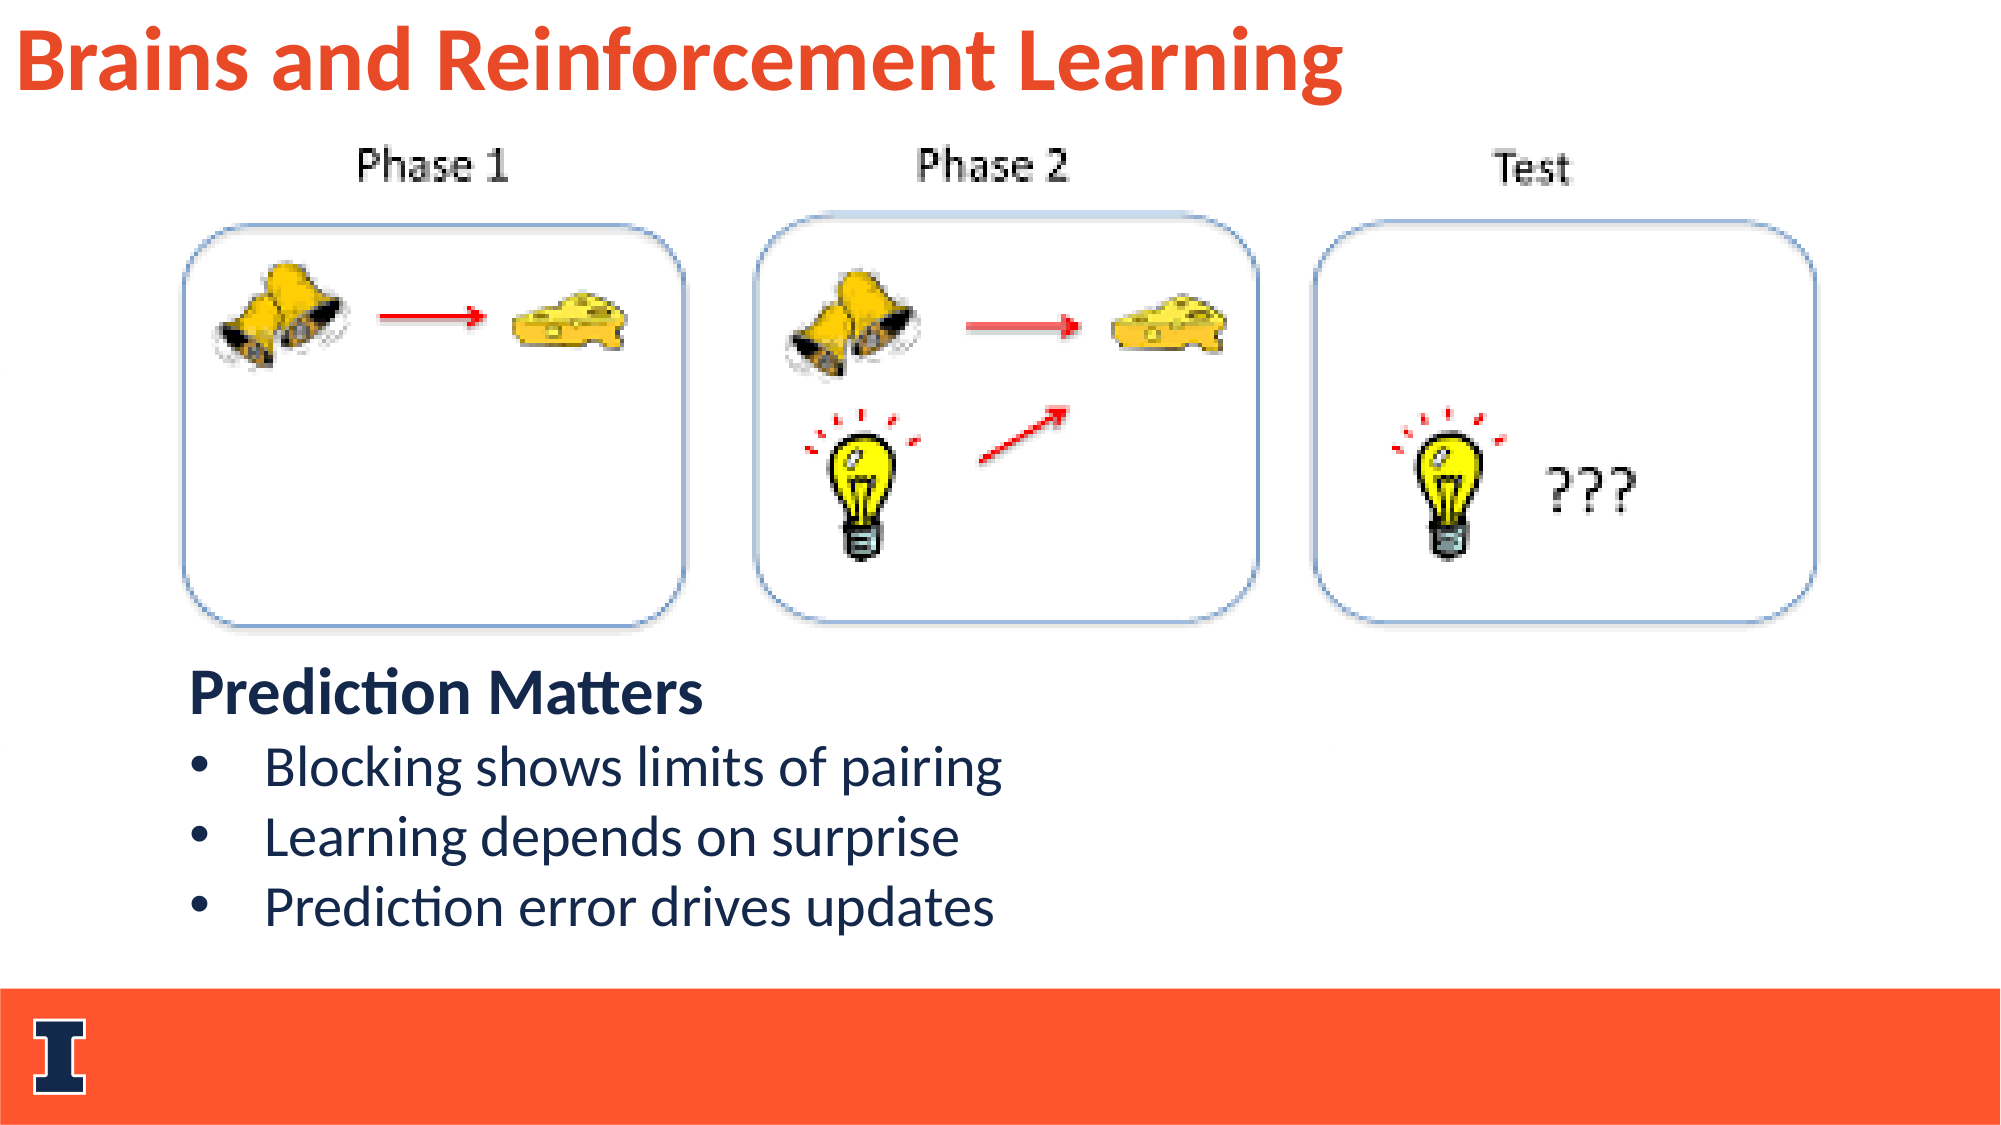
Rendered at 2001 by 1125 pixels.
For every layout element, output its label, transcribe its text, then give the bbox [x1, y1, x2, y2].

text_box Brains and Reinforcement Learning [0, 0, 1884, 121]
picture [0, 0, 2001, 1125]
text_box Prediction Matters Blocking shows limits of pairing Learning depends on surprise Prediction error drives updates [174, 641, 1826, 946]
